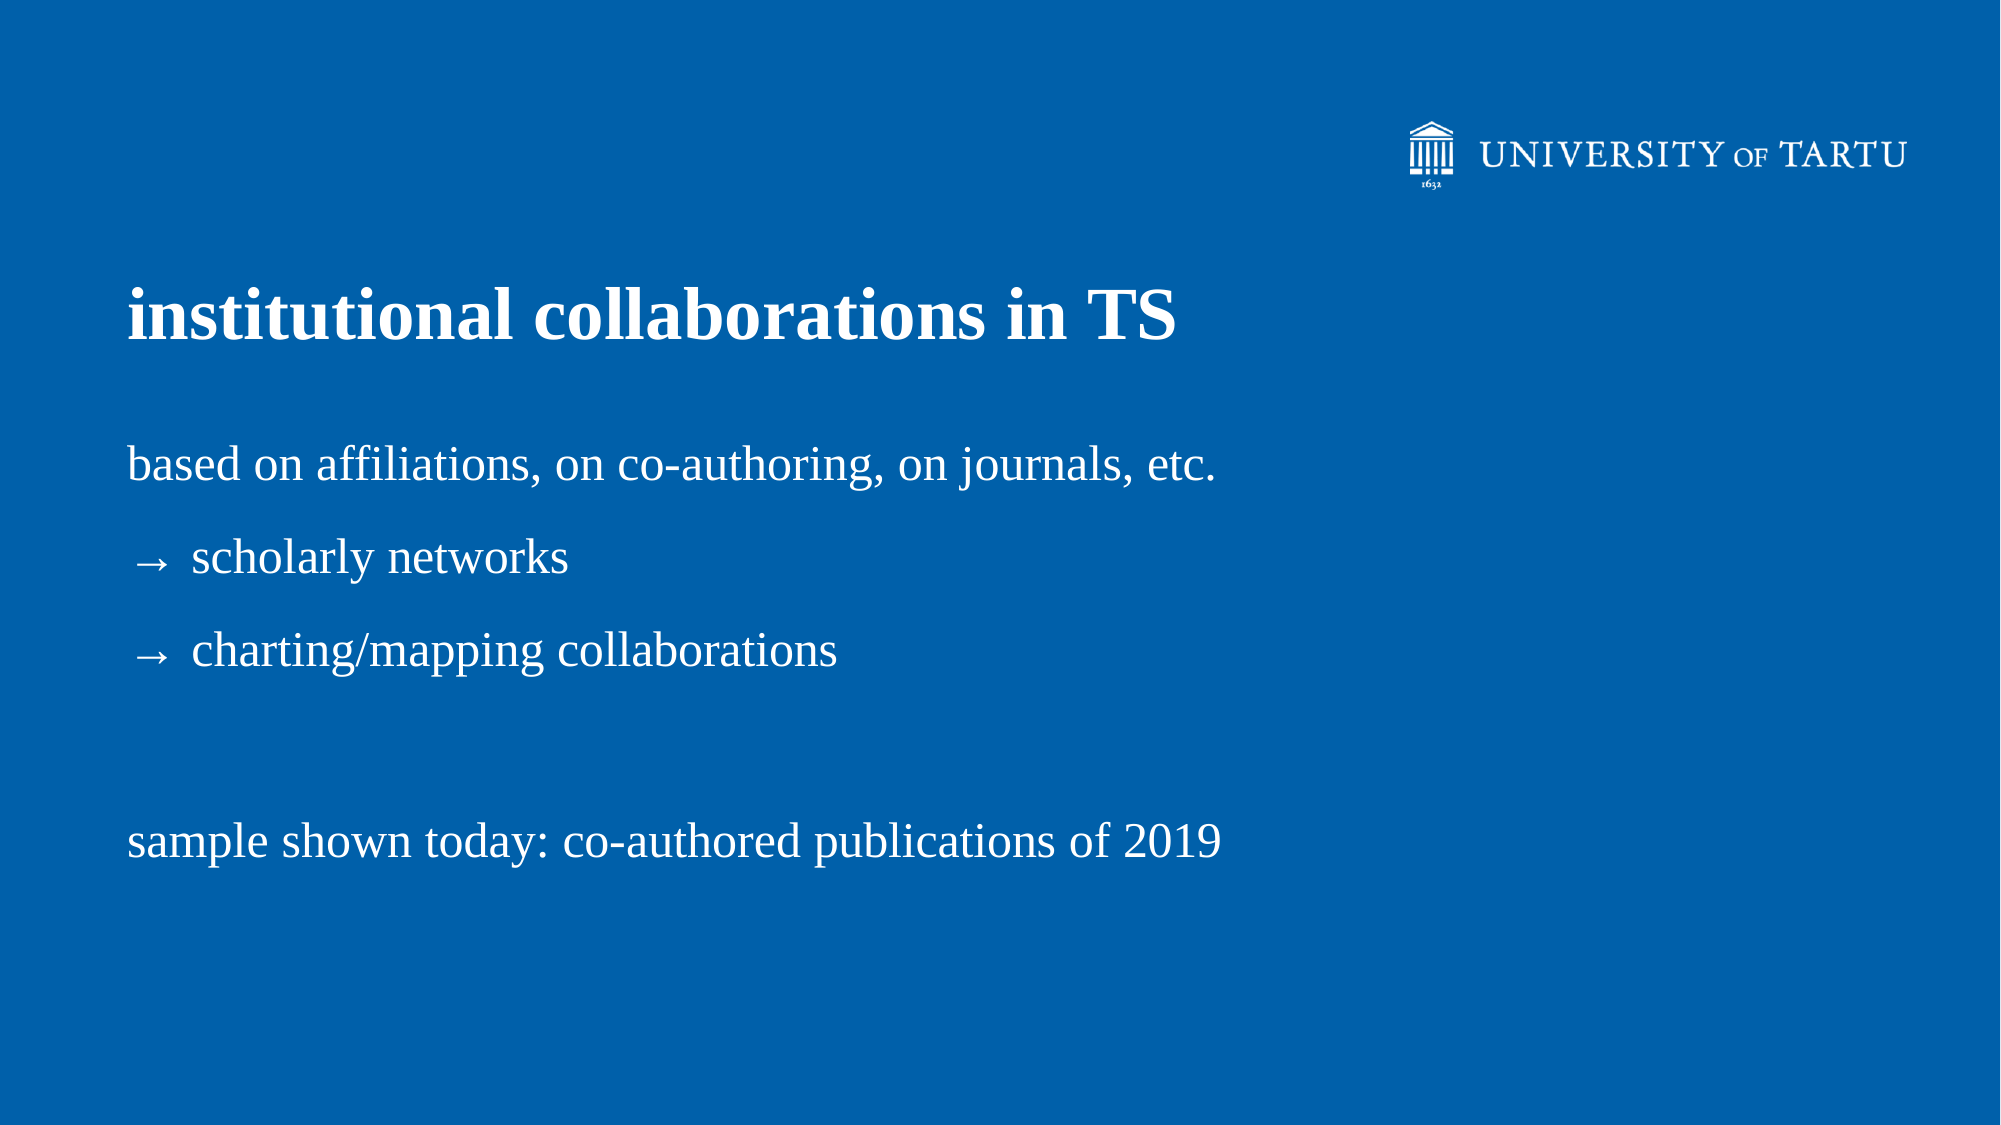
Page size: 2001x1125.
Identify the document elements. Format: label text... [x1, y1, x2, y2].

text_box based on affiliations, on co-authoring, on journals, etc. → scholarly networks → charting/mapping collaborations sample shown today: co-authored publications of 2019 [125, 395, 1226, 868]
picture [1409, 121, 1907, 190]
title institutional collaborations in TS [125, 262, 1181, 453]
